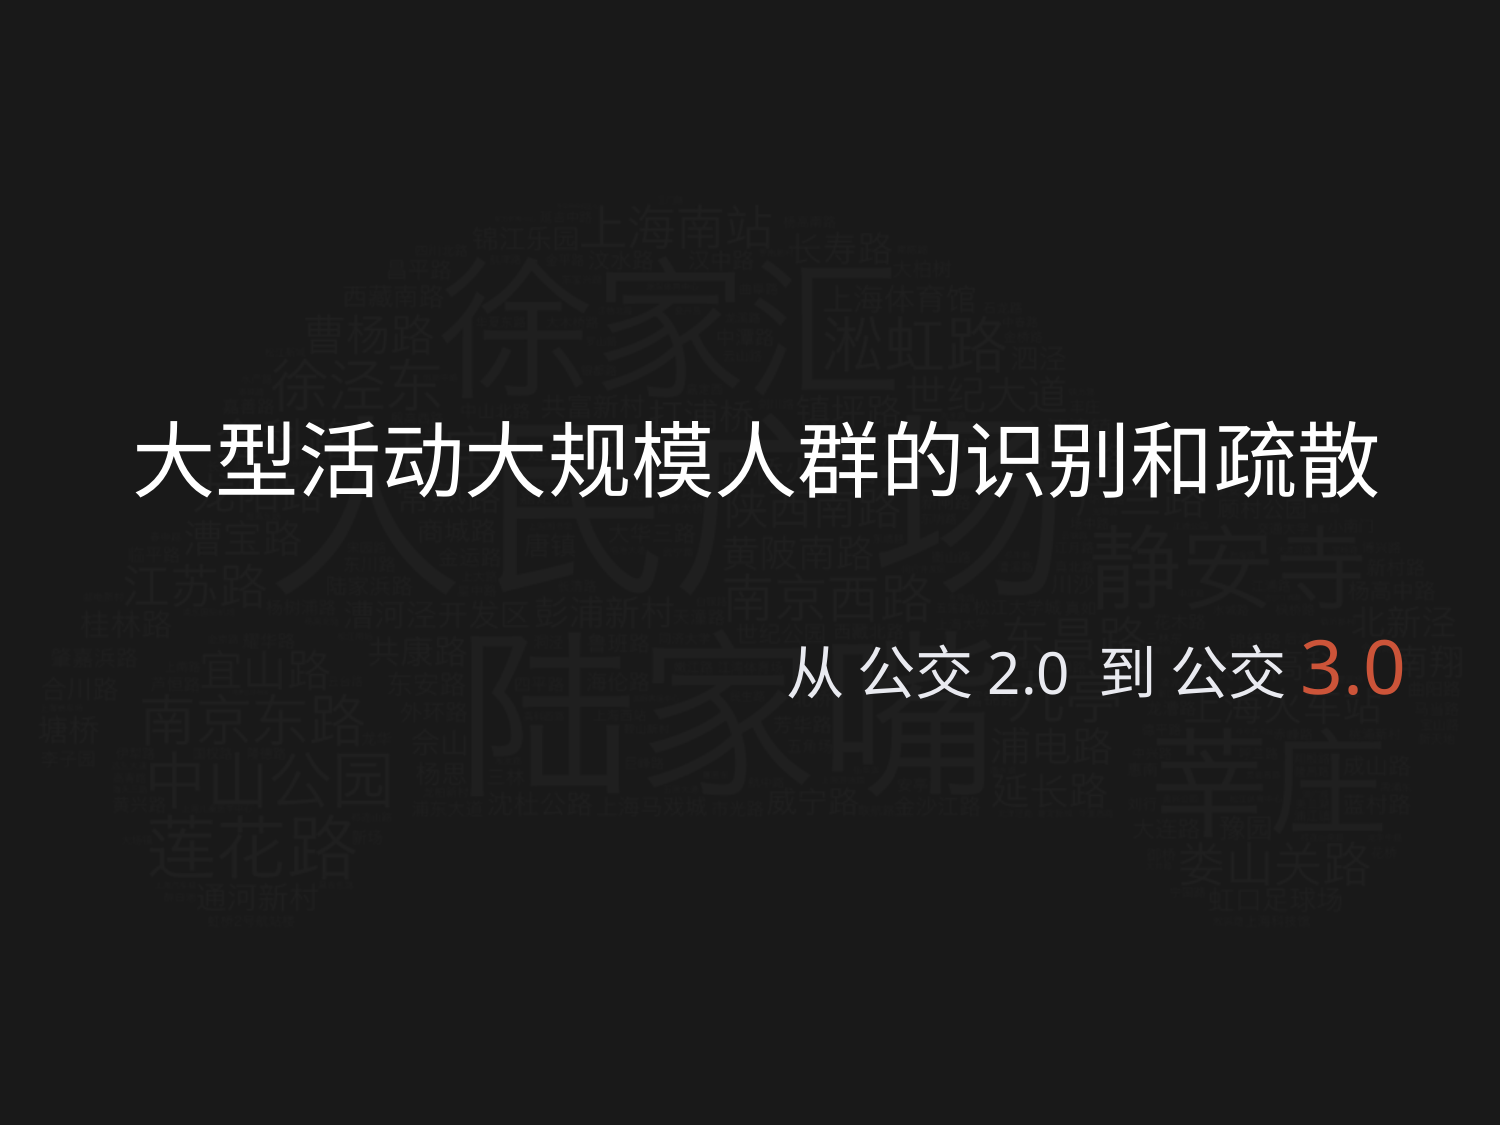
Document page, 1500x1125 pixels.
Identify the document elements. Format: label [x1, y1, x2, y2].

picture [0, 176, 1500, 947]
